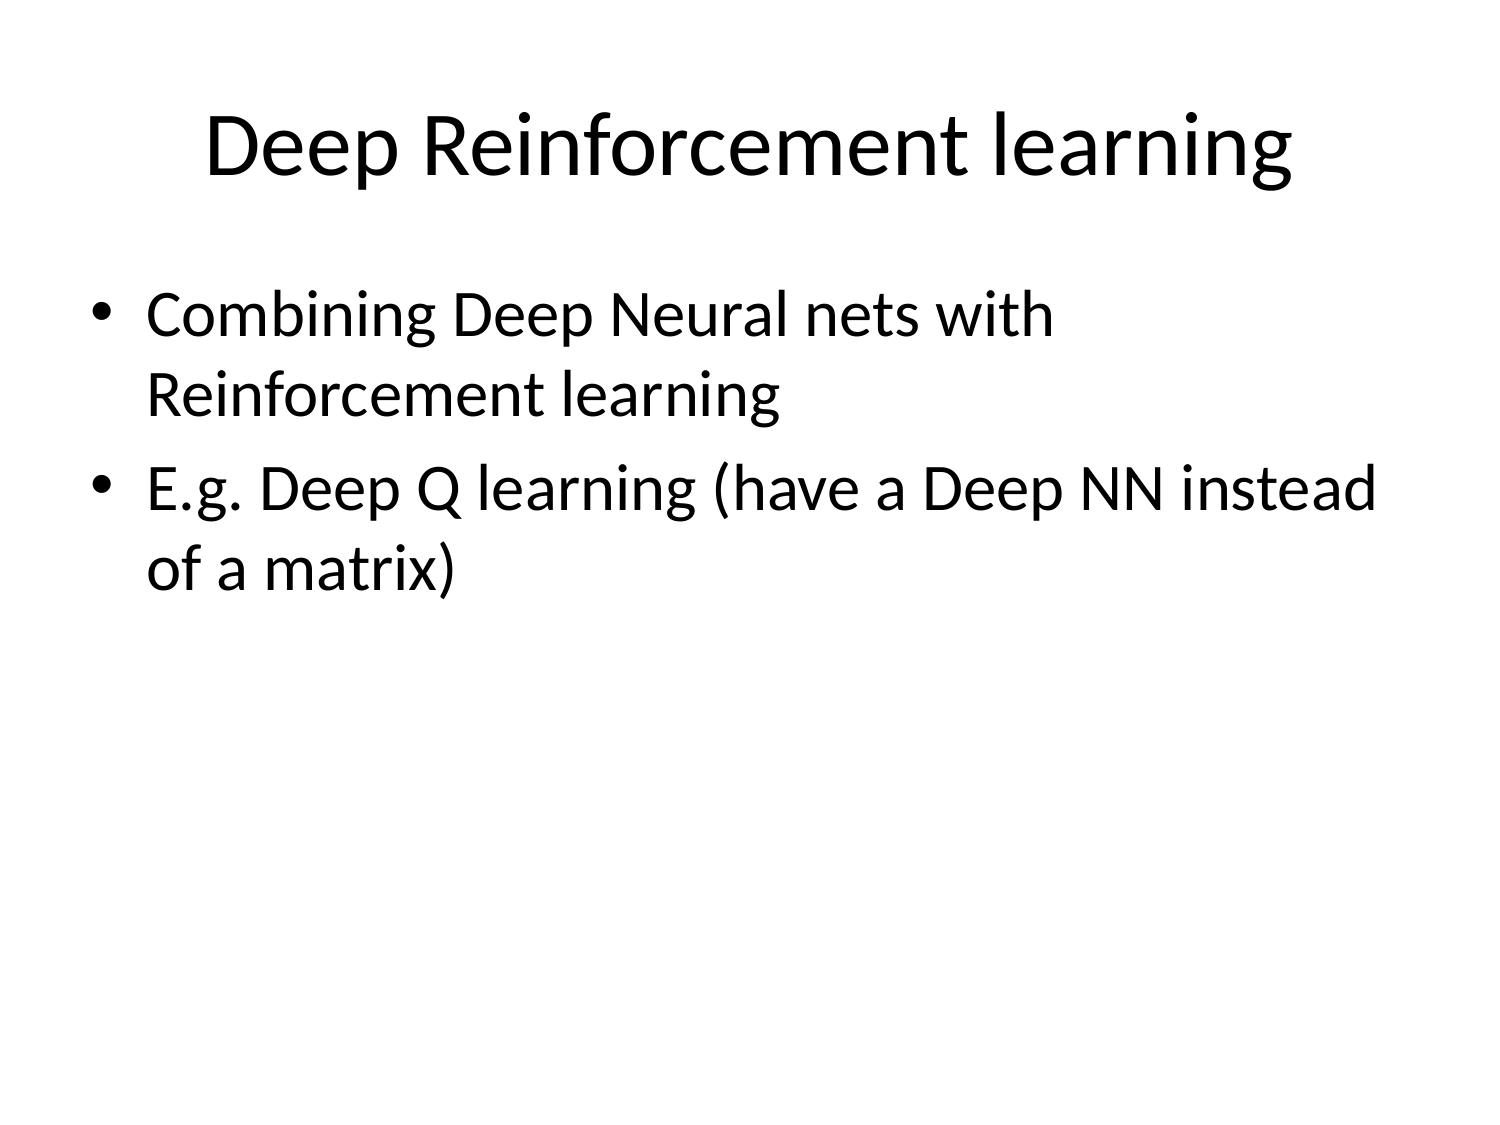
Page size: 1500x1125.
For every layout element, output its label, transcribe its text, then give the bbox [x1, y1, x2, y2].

list Combining Deep Neural nets with Reinforcement learning E.g. Deep Q learning (have a Deep NN instead of a matrix) [75, 262, 1425, 1005]
title Deep Reinforcement learning [75, 45, 1425, 233]
